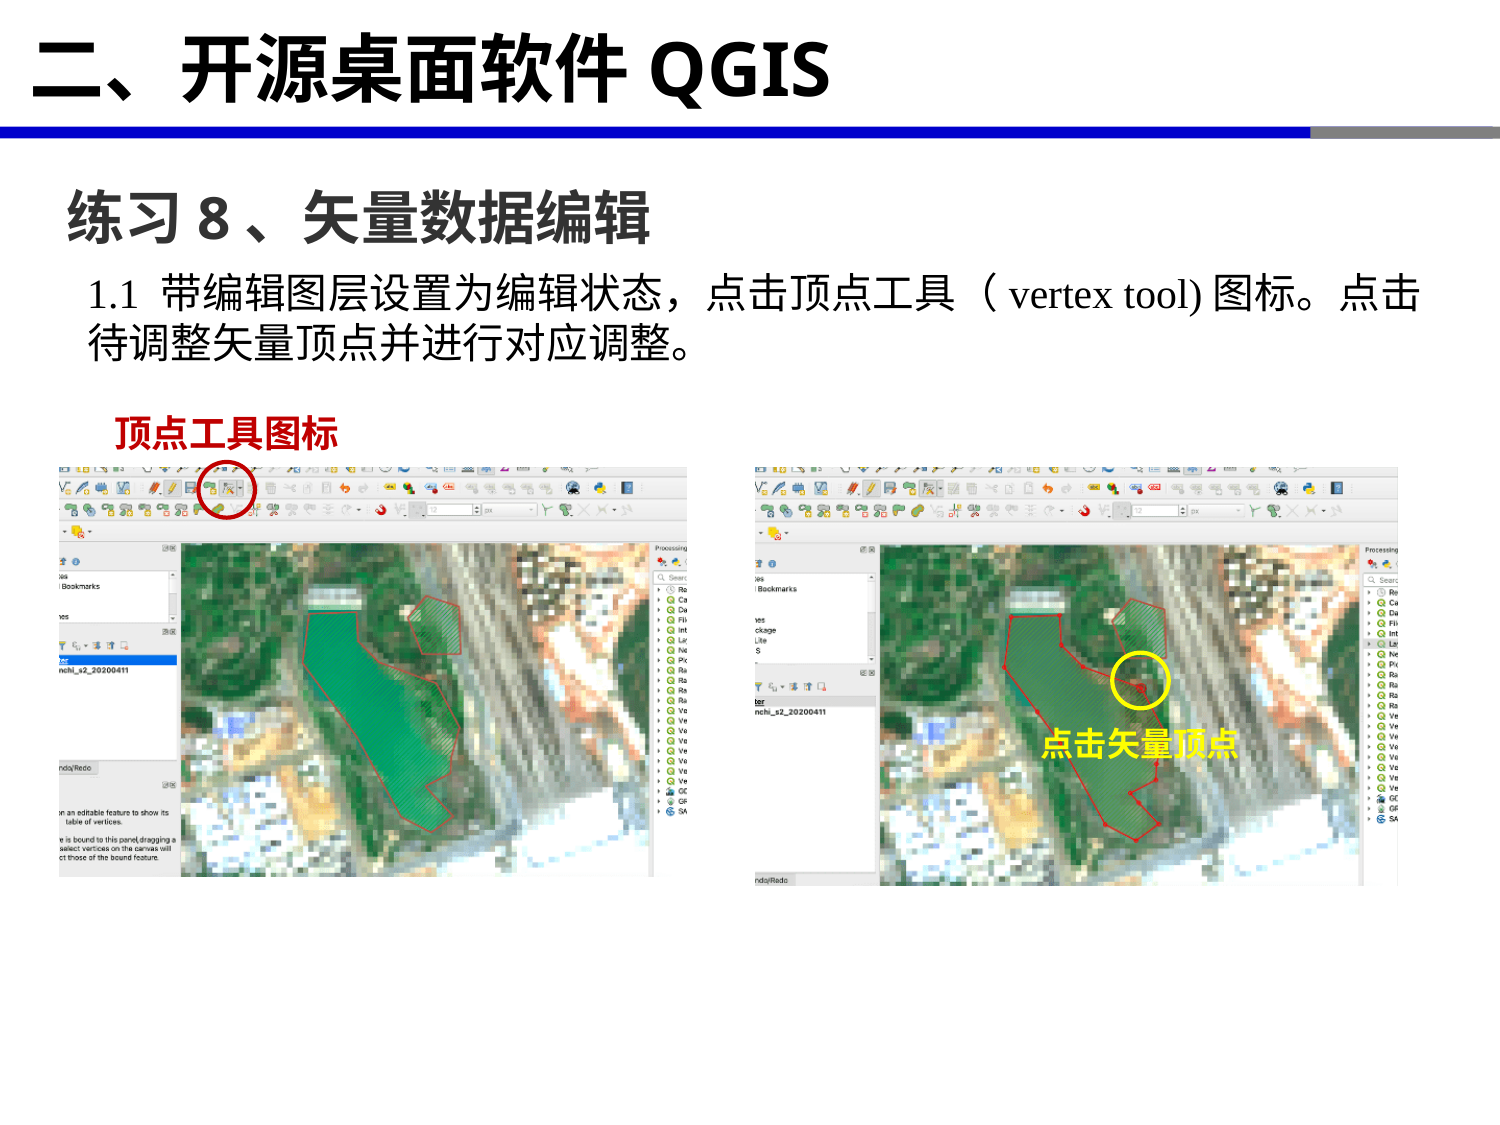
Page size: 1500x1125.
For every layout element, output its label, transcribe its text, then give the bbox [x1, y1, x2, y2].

text_box 1.1 带编辑图层设置为编辑状态，点击顶点工具（vertex tool)图标。点击待调整矢量顶点并进行对应调整。 [72, 259, 1437, 375]
text_box 顶点工具图标 [59, 402, 394, 463]
title 二、开源桌面软件QGIS [0, 1, 1479, 132]
picture [754, 466, 1400, 886]
picture [59, 466, 688, 877]
text_box 练习8、矢量数据编辑 [52, 138, 1448, 259]
